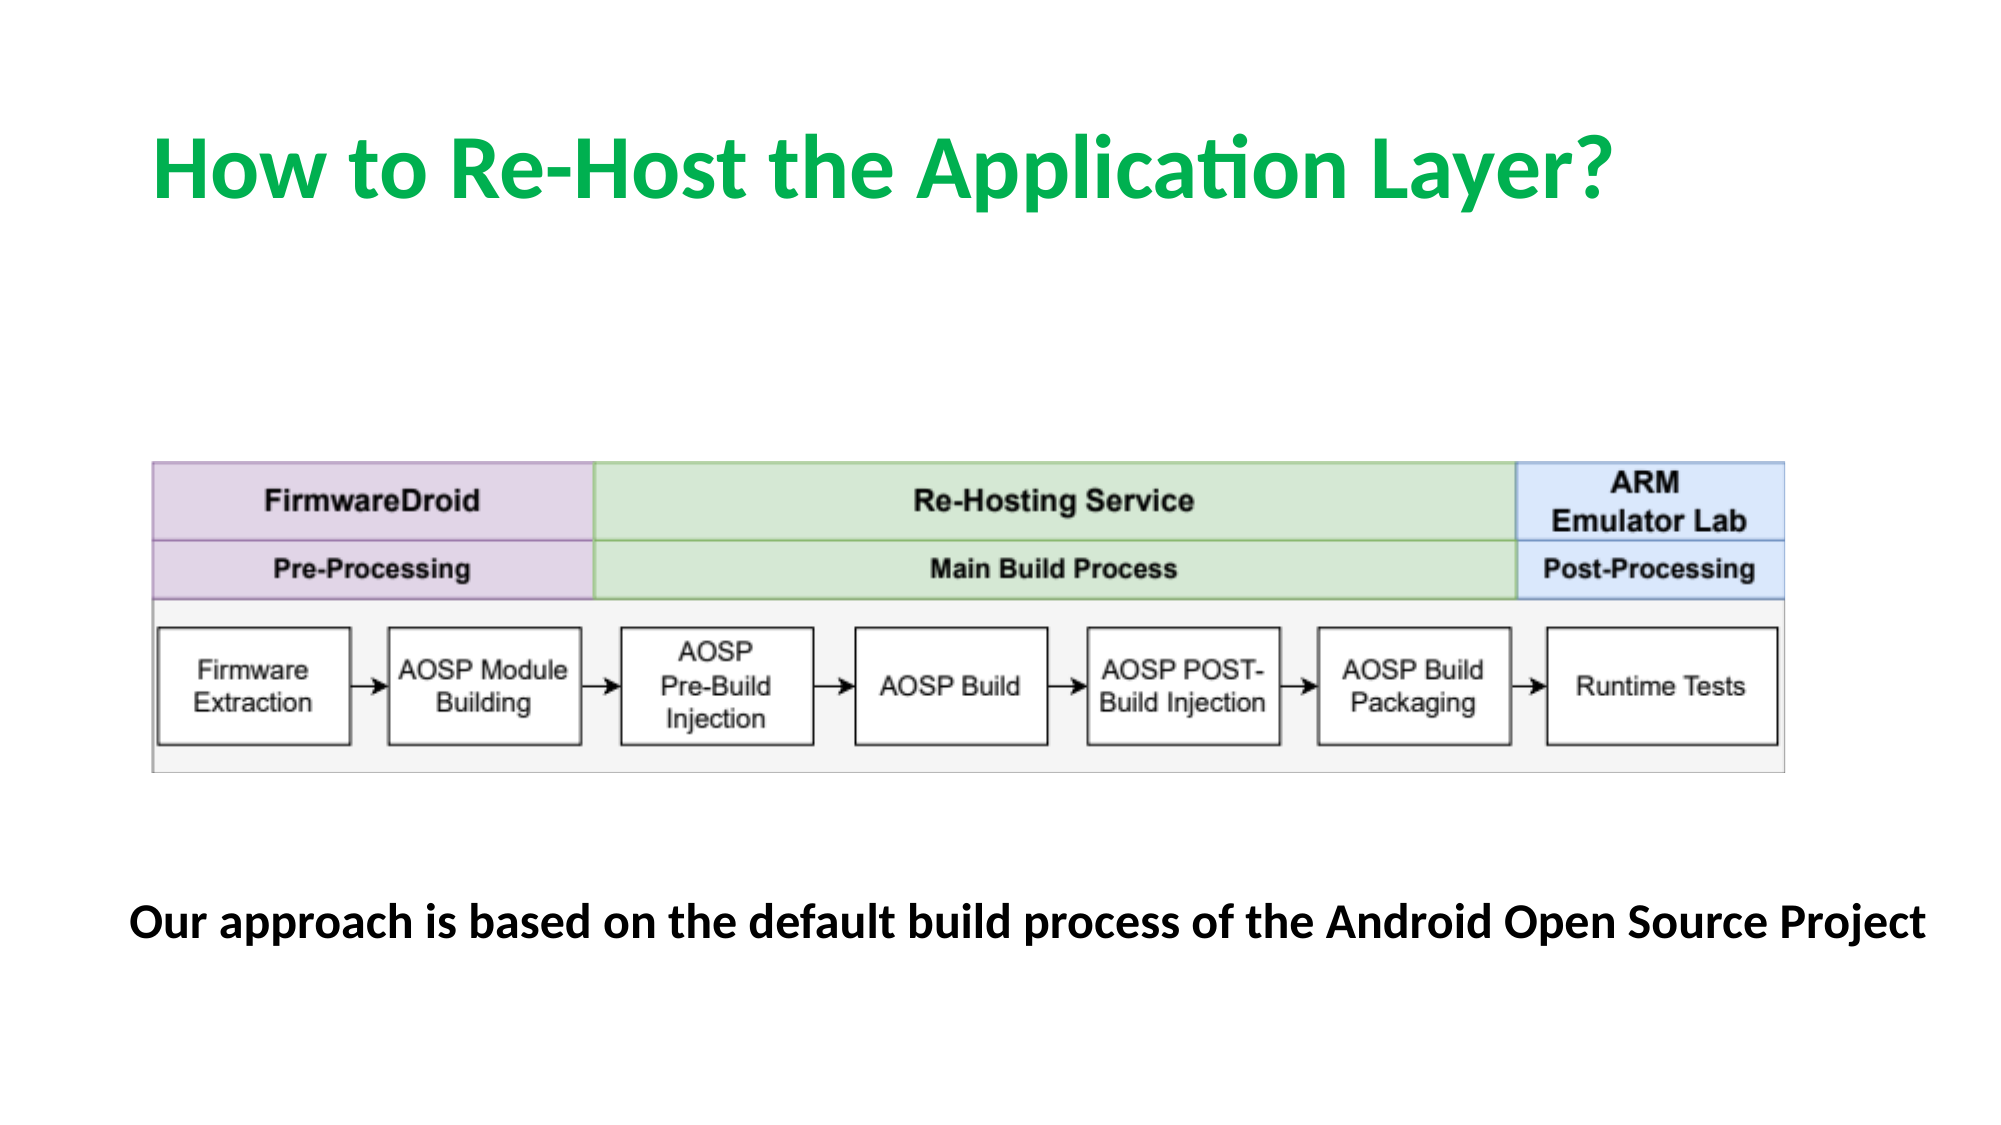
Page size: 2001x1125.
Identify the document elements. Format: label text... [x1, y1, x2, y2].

title How to Re-Host the Application Layer? [137, 59, 1863, 278]
text_box Our approach is based on the default build process of the Android Open Source Project [114, 880, 1943, 956]
picture [151, 461, 1786, 773]
